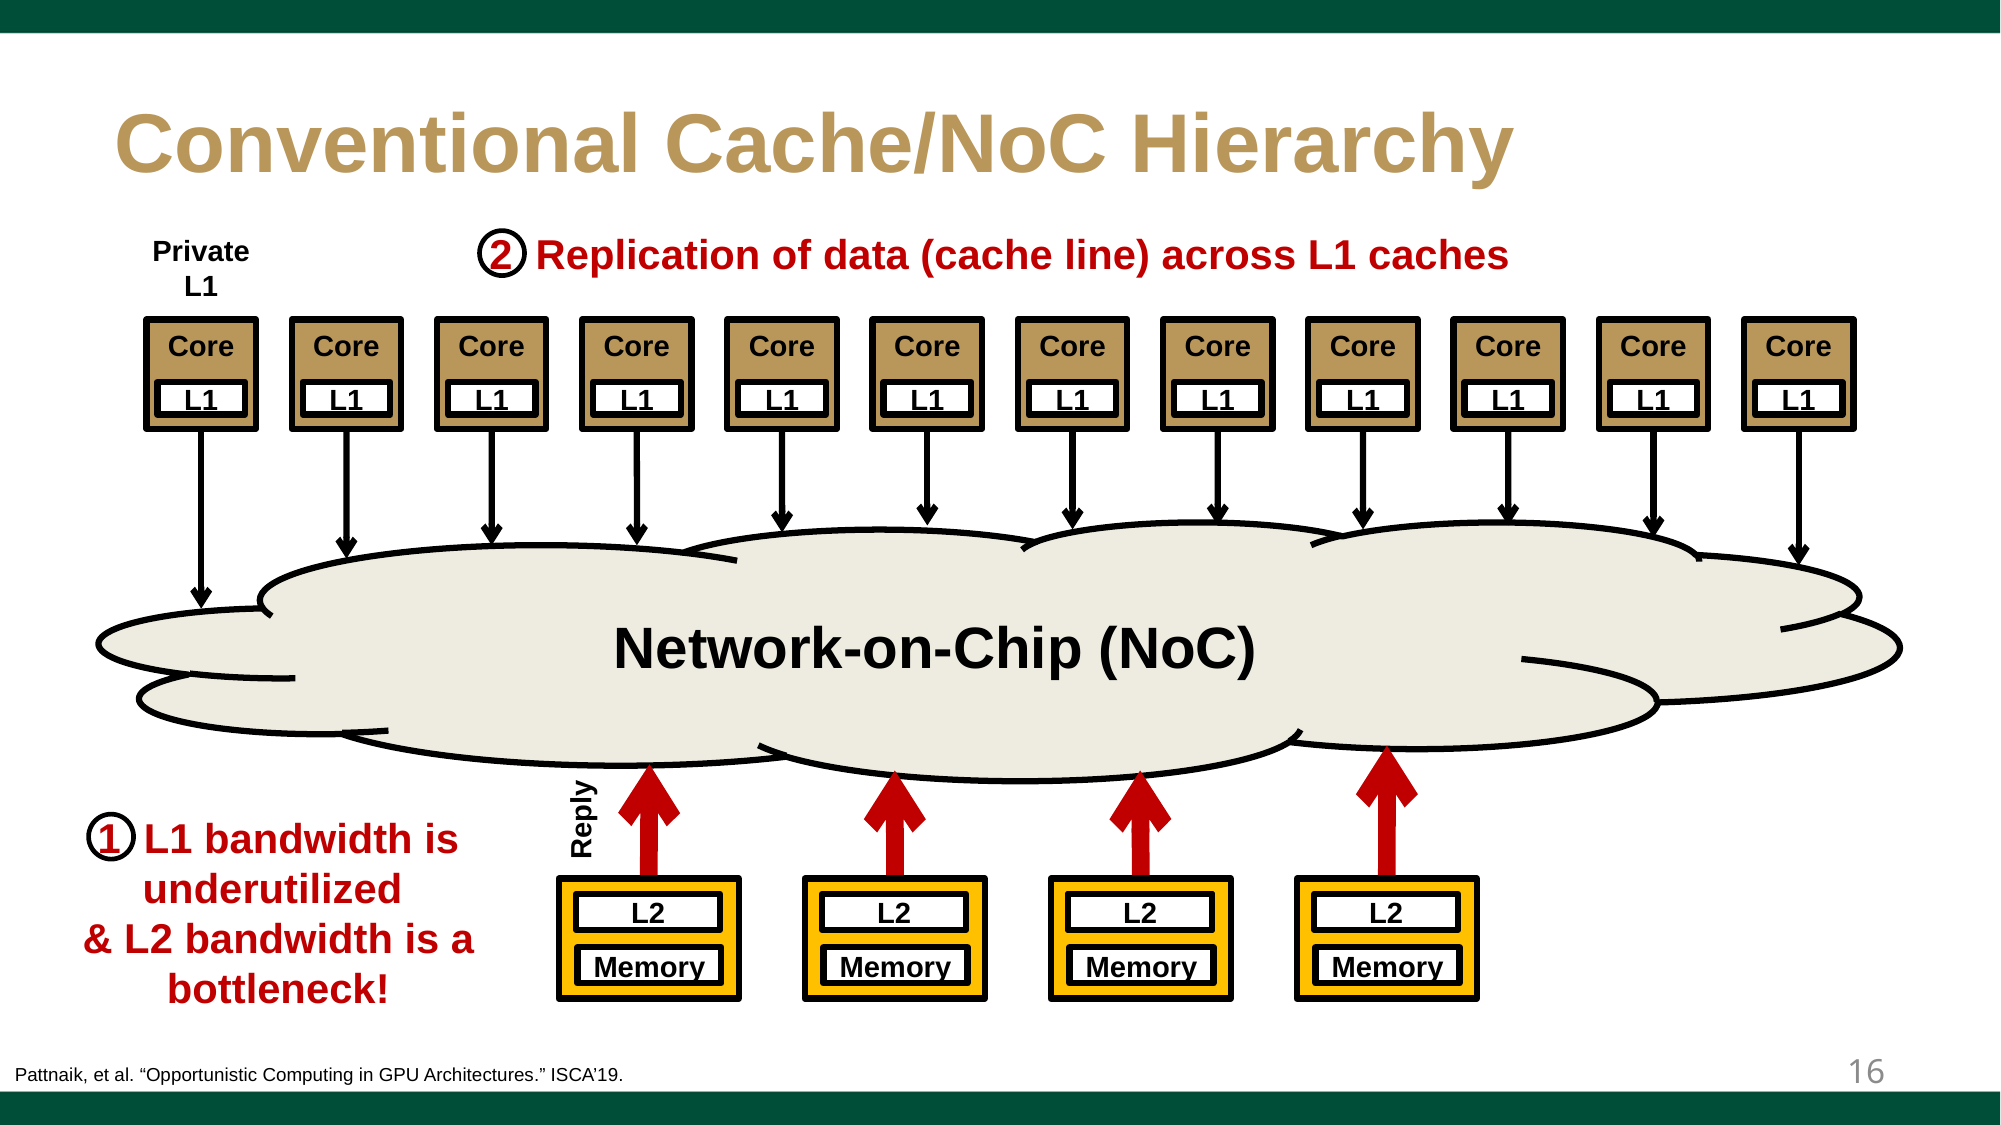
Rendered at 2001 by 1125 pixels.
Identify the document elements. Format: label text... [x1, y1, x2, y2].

text_box Core [871, 317, 984, 431]
text_box Core [1597, 317, 1710, 431]
text_box L1 [155, 380, 247, 417]
text_box Core [435, 317, 548, 431]
text_box Core [1306, 317, 1420, 431]
text_box L1 [881, 380, 973, 417]
text_box L1 [301, 380, 392, 417]
text_box Core [580, 317, 694, 431]
text_box Network-on-Chip (NoC) [96, 520, 1903, 784]
text_box [86, 812, 136, 862]
text_box L1 [1753, 380, 1845, 417]
text_box L1 [446, 380, 538, 417]
text_box Core [1161, 317, 1275, 431]
text_box L1 [1172, 380, 1264, 417]
text_box Private L1 [113, 224, 290, 310]
text_box 1 L1 bandwidth is underutilized & L2 bandwidth is a bottleneck! [10, 803, 547, 1020]
footer [683, 1042, 1317, 1103]
text_box Core [290, 317, 403, 431]
text_box L1 [1027, 380, 1118, 417]
title Conventional Cache/NoC Hierarchy [99, 45, 1900, 233]
text_box L1 [591, 380, 683, 417]
slide_number 16 [1433, 1042, 1900, 1103]
text_box L1 [1462, 380, 1554, 417]
text_box Pattnaik, et al. “Opportunistic Computing in GPU Architectures.” ISCA’19. [0, 1054, 1273, 1093]
text_box Core [1742, 317, 1855, 431]
text_box L1 [1608, 380, 1699, 417]
text_box Core [1451, 317, 1565, 431]
text_box Core [725, 317, 839, 431]
text_box L1 [736, 380, 828, 417]
text_box 2 Replication of data (cache line) across L1 caches [404, 220, 1596, 285]
picture [0, 0, 2001, 1125]
text_box Reply [546, 749, 613, 891]
text_box Core [1016, 317, 1129, 431]
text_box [558, 878, 1478, 999]
text_box Core [144, 317, 258, 431]
text_box L1 [1317, 380, 1409, 417]
text_box [477, 228, 527, 278]
